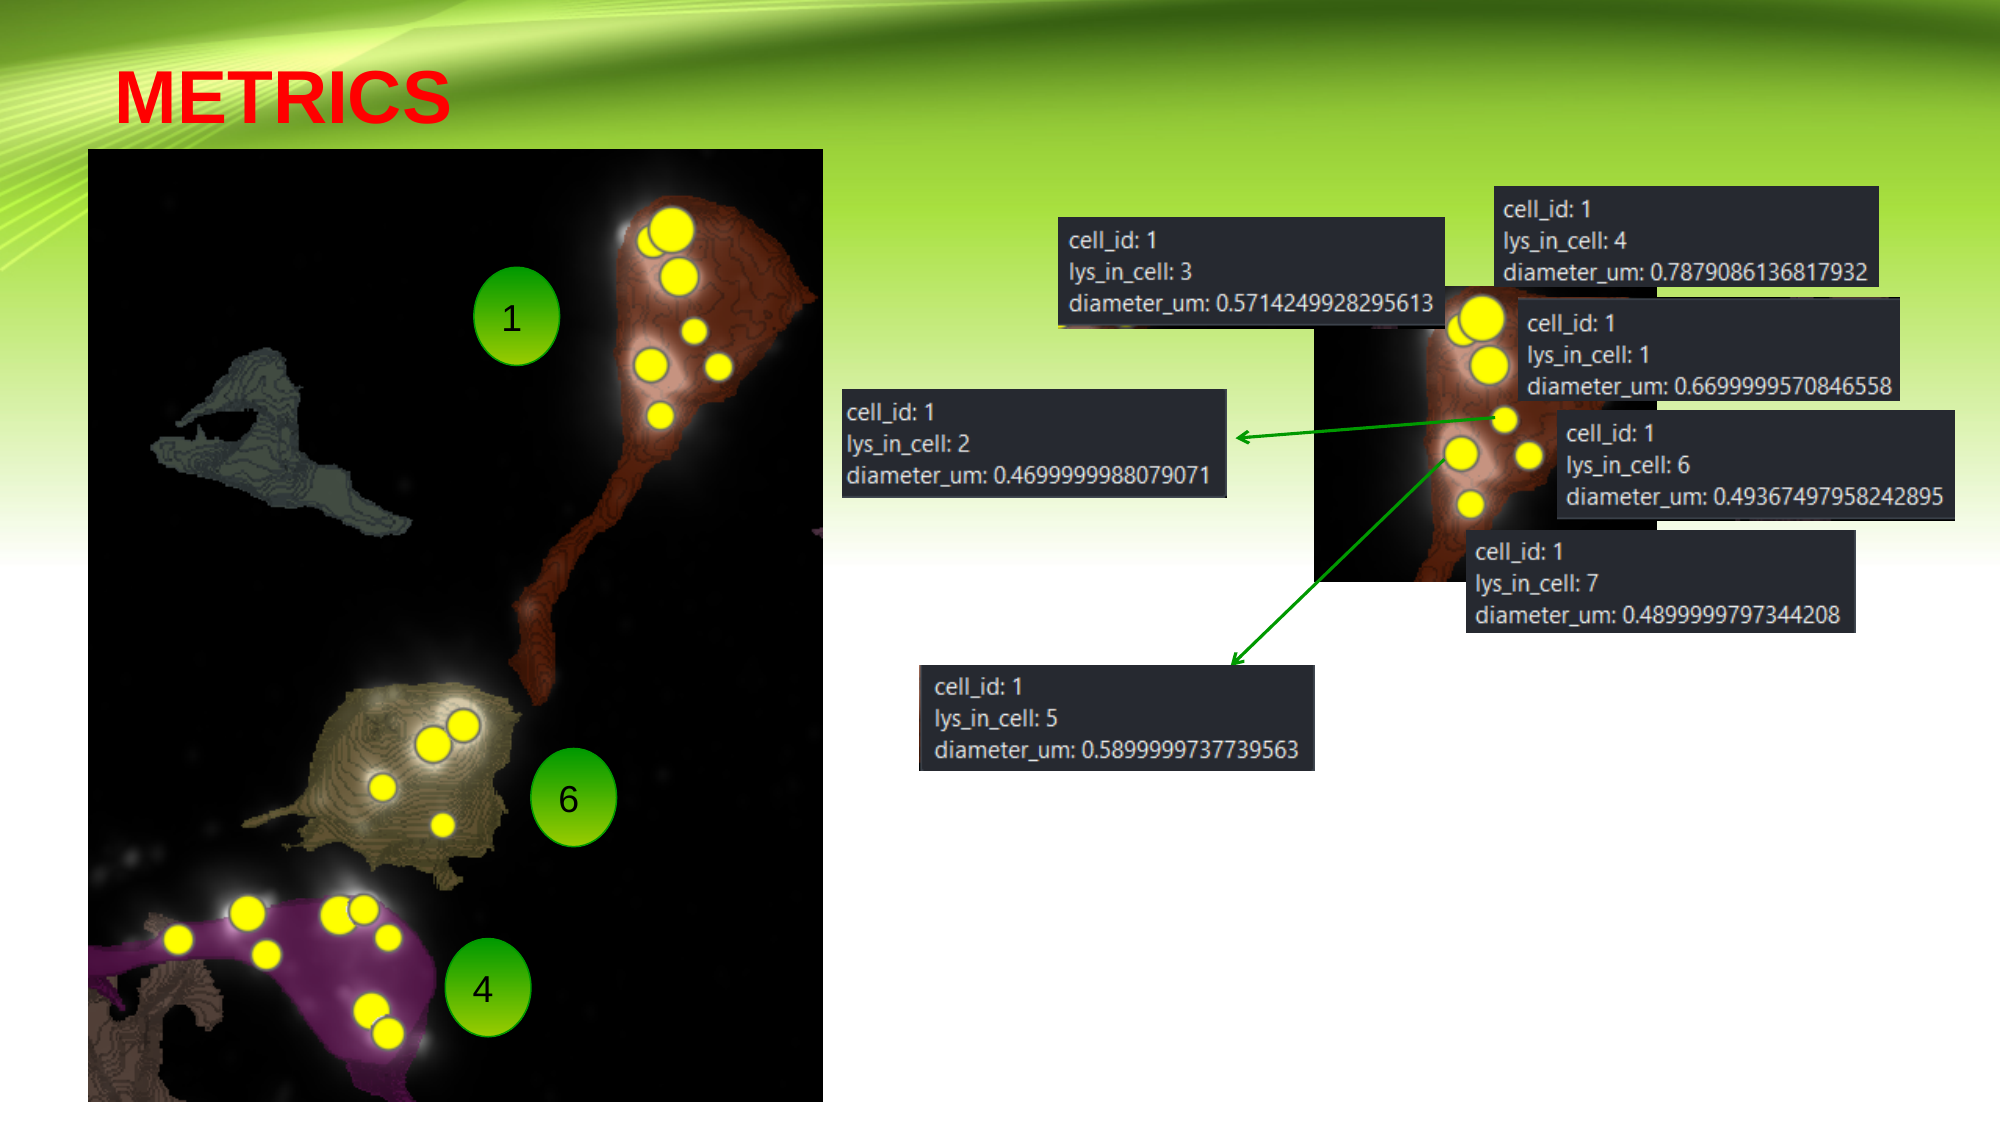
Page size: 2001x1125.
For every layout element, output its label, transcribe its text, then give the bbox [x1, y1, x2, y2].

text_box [1230, 459, 1445, 666]
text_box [1235, 417, 1496, 439]
picture [0, 0, 2000, 1125]
title METRICS [99, 30, 1901, 157]
